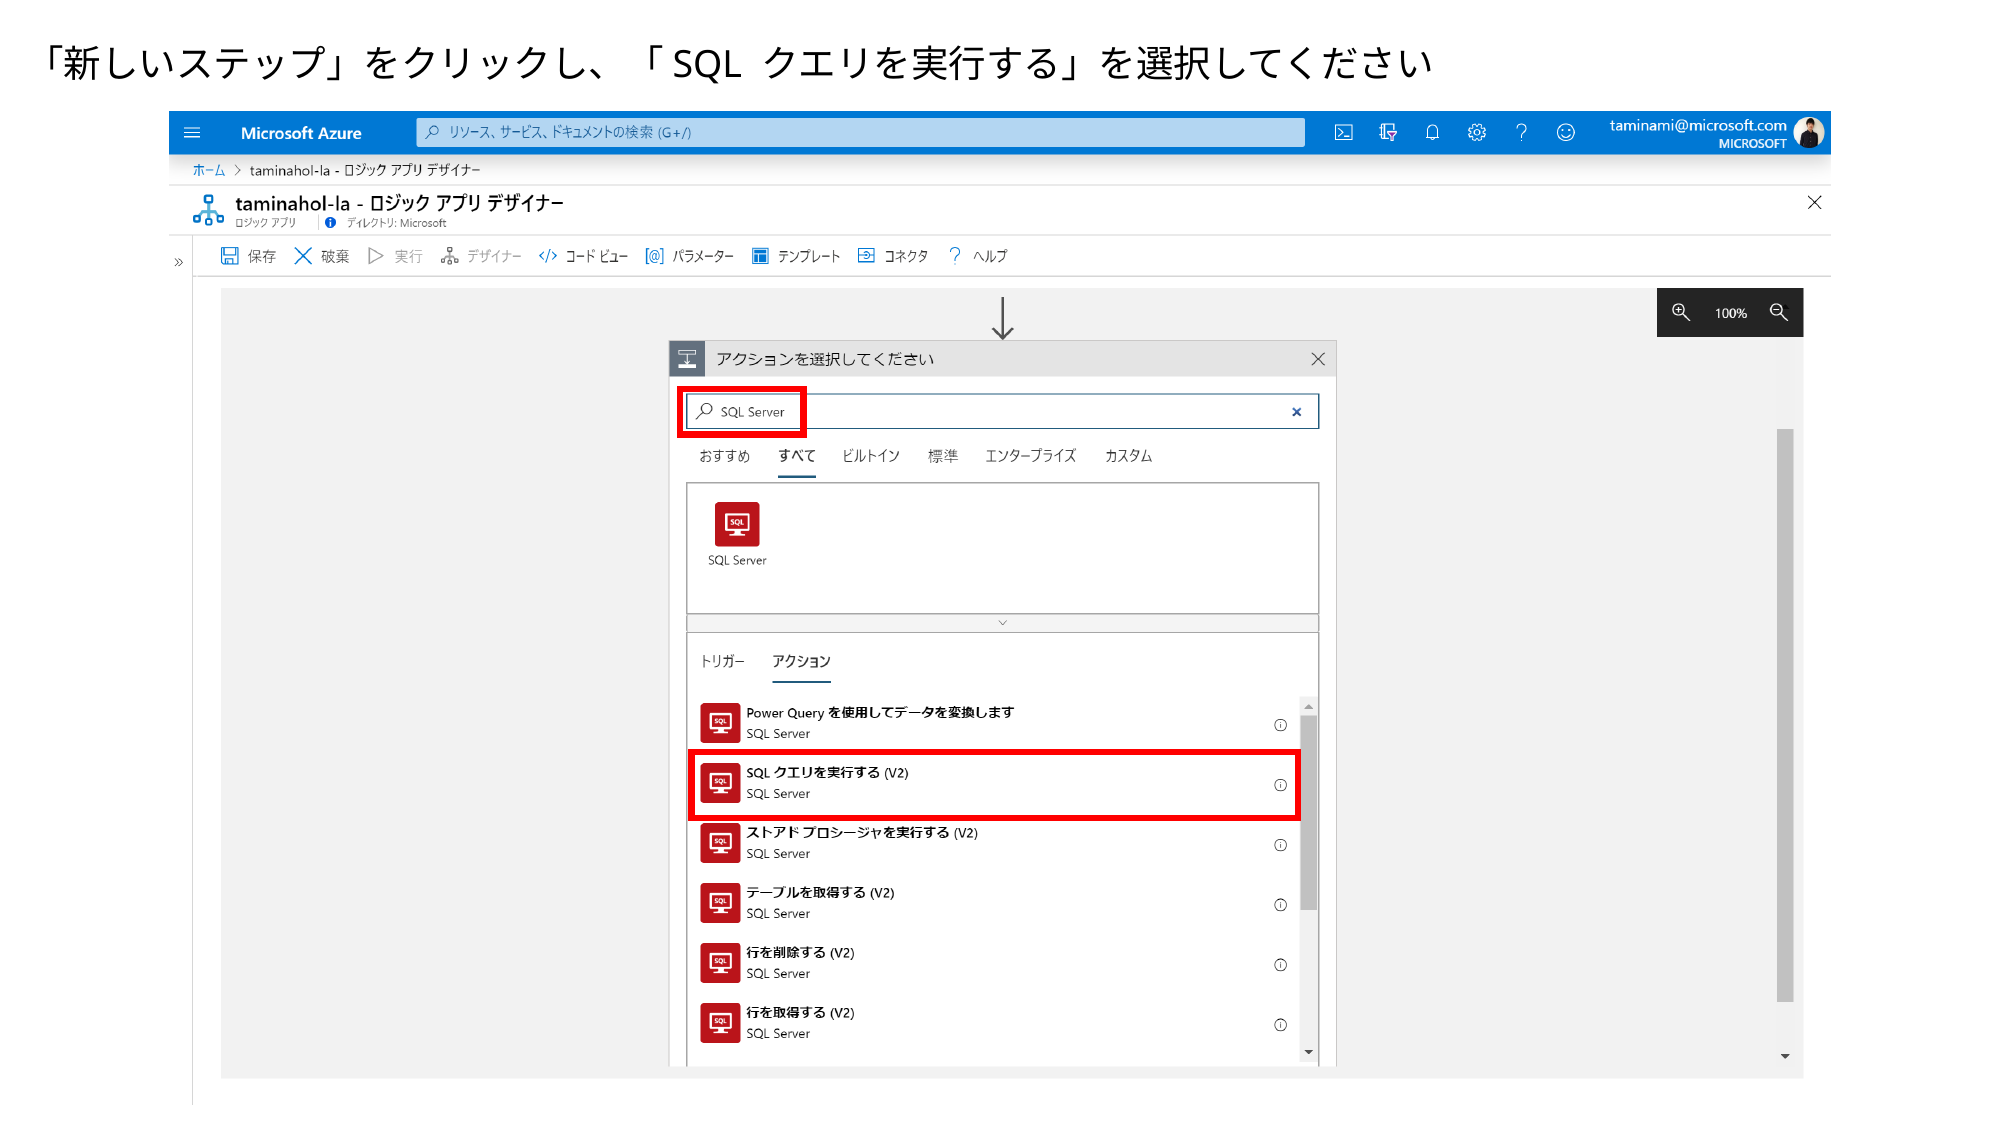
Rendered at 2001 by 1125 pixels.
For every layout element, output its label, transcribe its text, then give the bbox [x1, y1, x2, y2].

text_box 「新しいステップ」をクリックし、「SQL クエリを実行する」を選択してください [11, 32, 1449, 93]
picture [169, 111, 1831, 1105]
